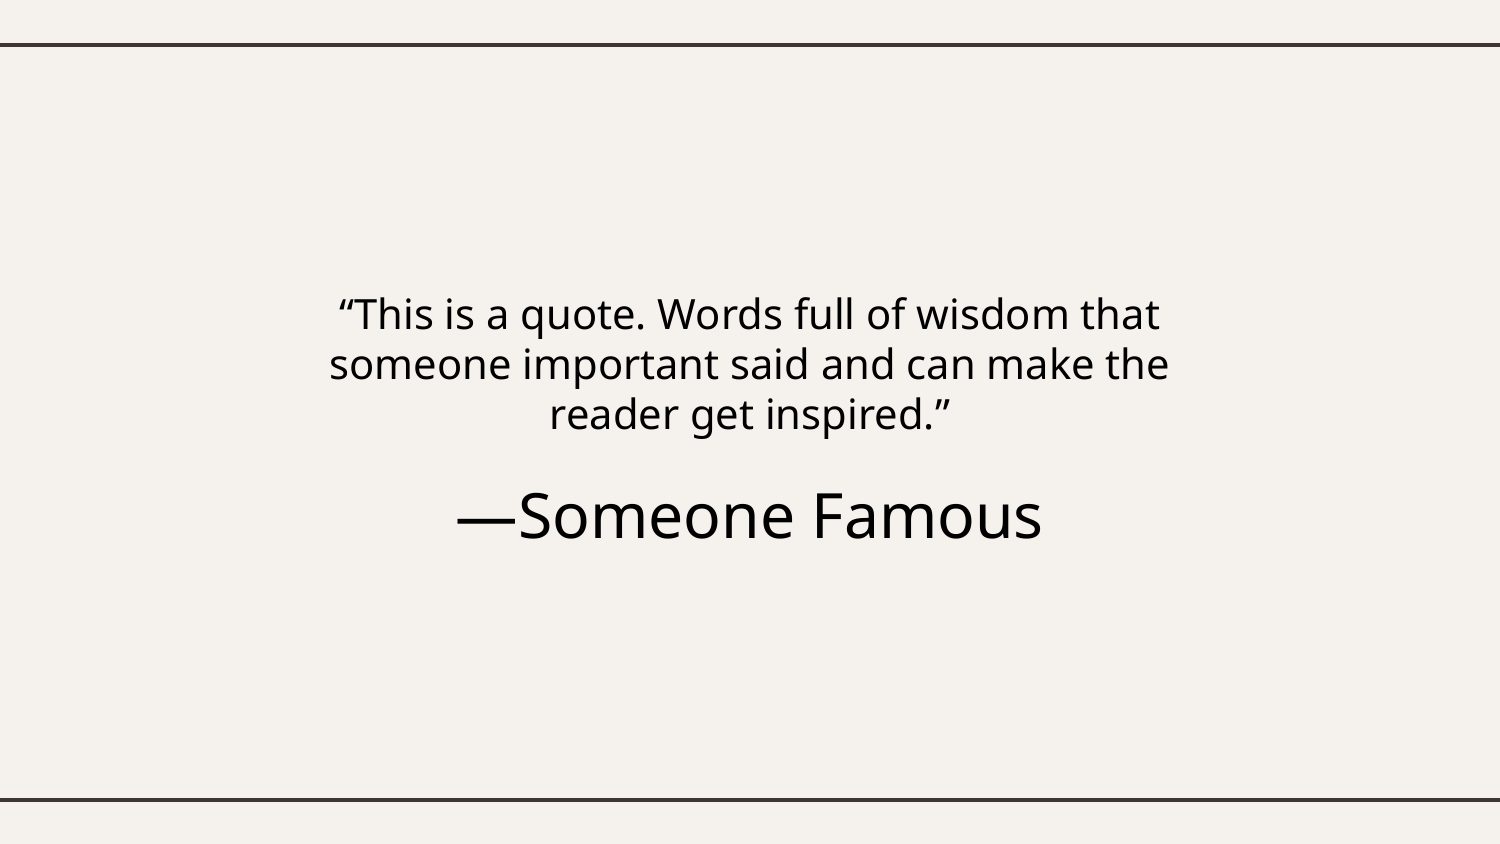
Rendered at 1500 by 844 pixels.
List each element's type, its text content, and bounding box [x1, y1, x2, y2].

title —Someone Famous [395, 460, 1105, 543]
subtitle “This is a quote. Words full of wisdom that someone important said and can make the reader get inspired.” [302, 272, 1198, 437]
